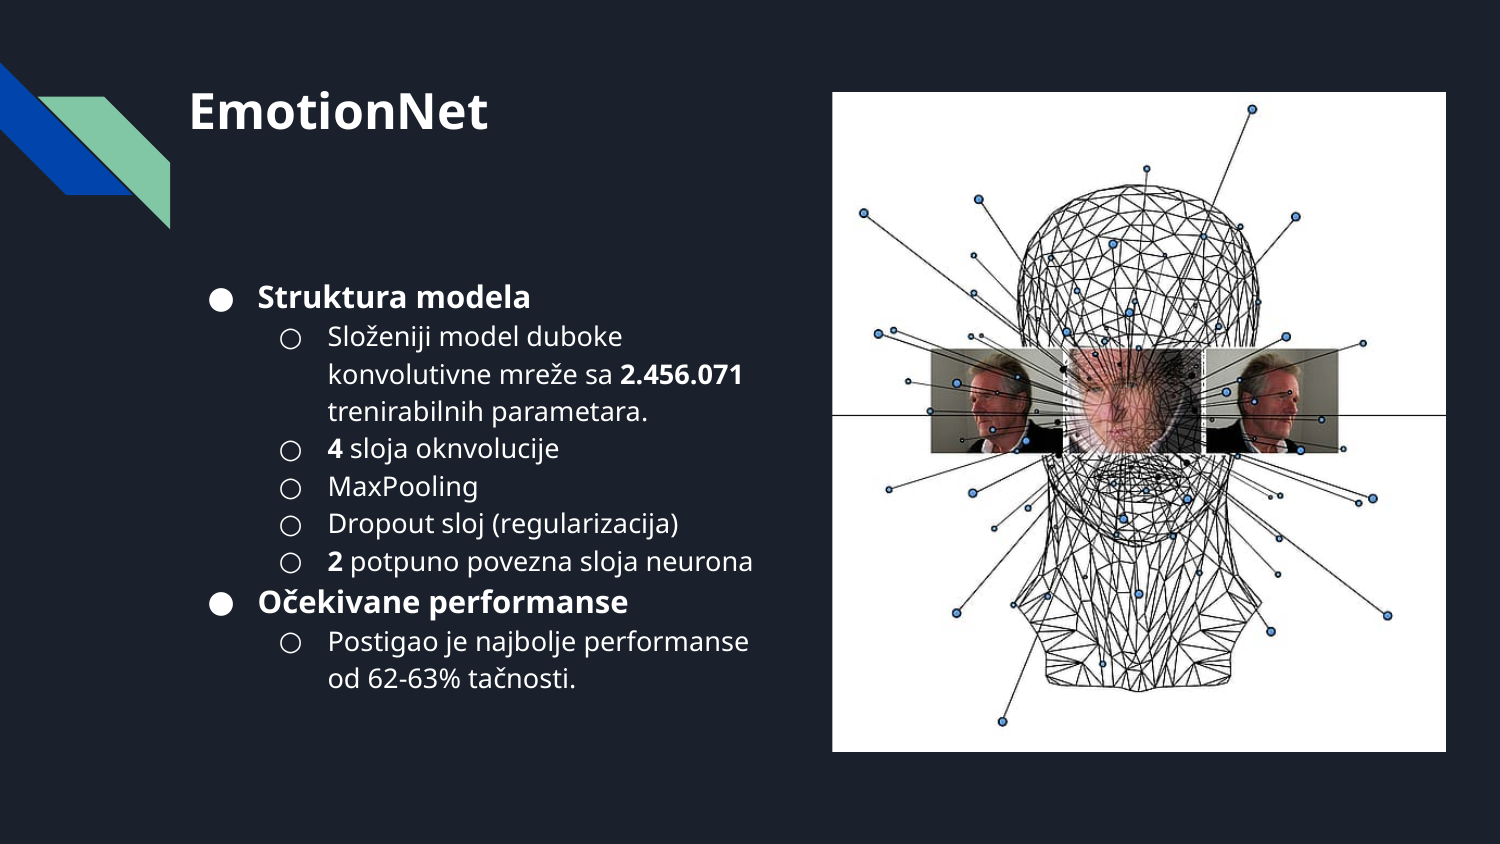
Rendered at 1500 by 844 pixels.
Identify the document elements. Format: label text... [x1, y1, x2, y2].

title EmotionNet [173, 64, 1368, 215]
picture [832, 92, 1447, 752]
list Struktura modela Složeniji model duboke konvolutivne mreže sa 2.456.071 trenirabilnih parametara. 4 sloja oknvolucije MaxPooling Dropout sloj (regularizacija) 2 potpuno povezna sloja neurona Očekivane performanse Postigao je najbolje performanse od 62-63% tačnosti. [173, 257, 772, 735]
